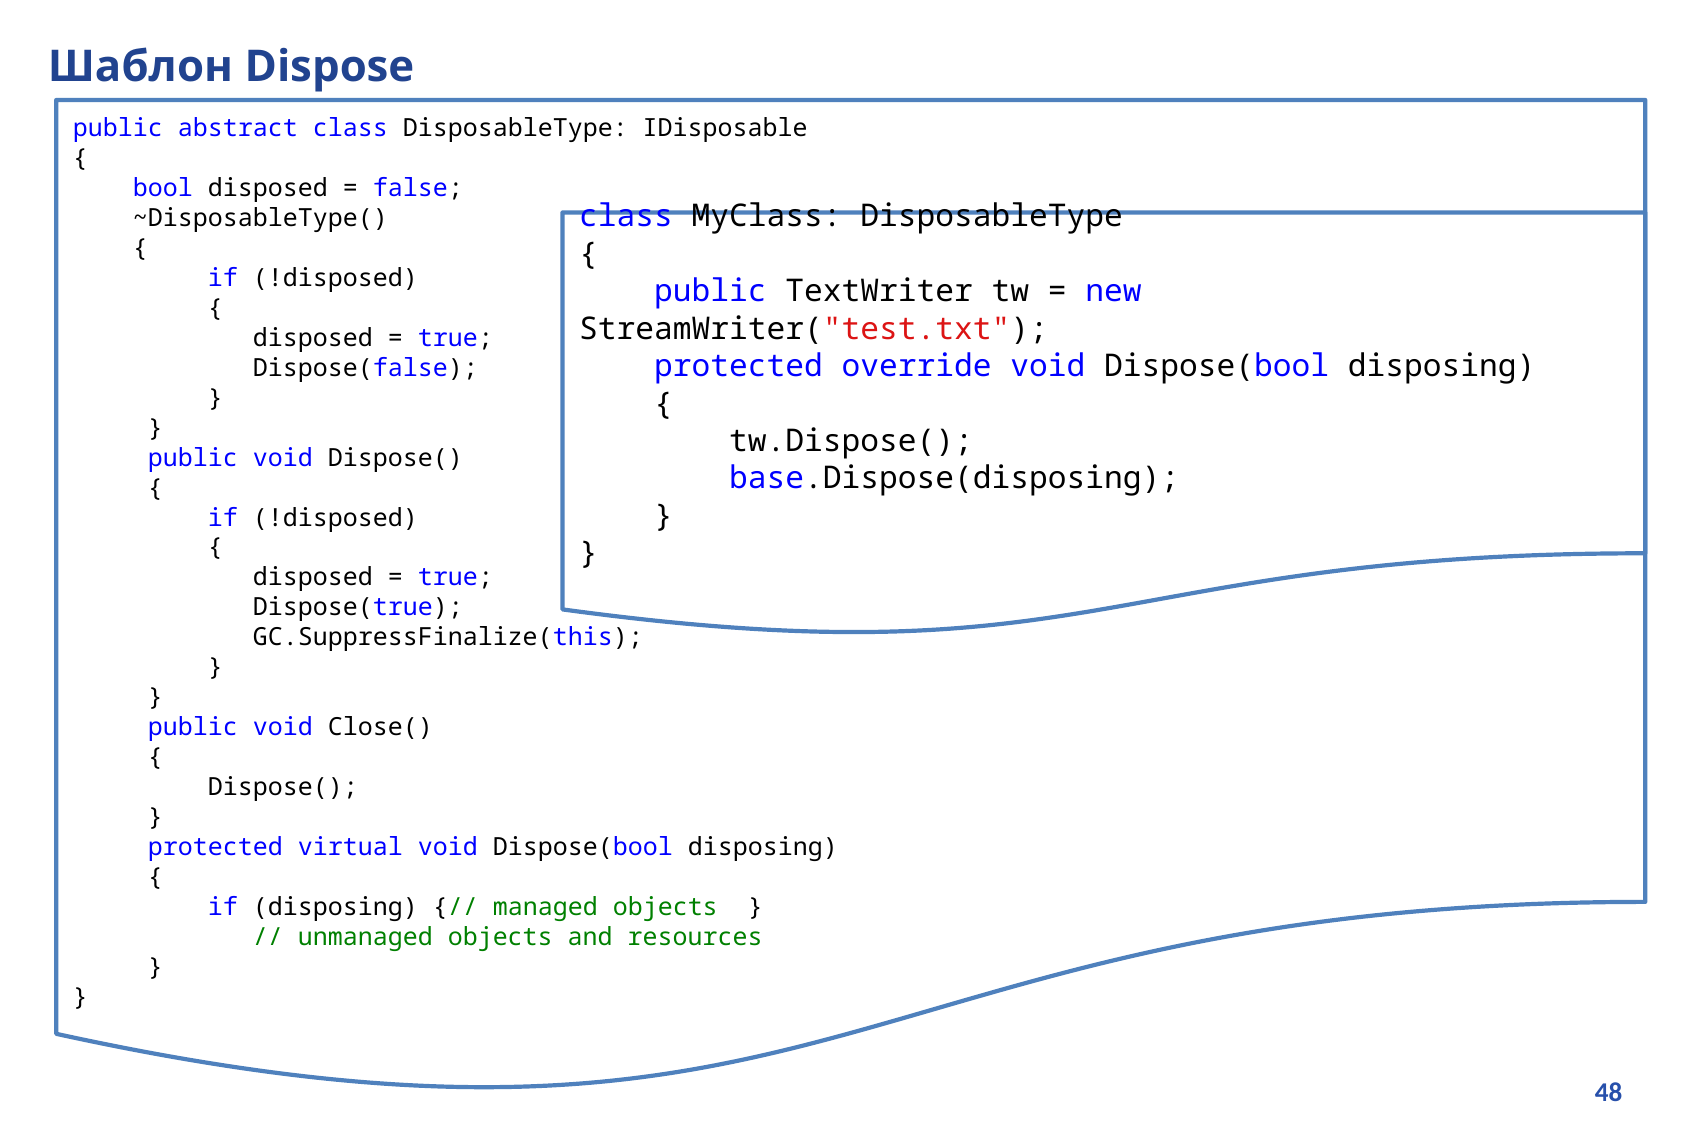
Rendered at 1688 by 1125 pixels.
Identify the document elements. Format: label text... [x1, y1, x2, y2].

text_box class MyClass: DisposableType { public TextWriter tw = new StreamWriter("test.txt"); protected override void Dispose(bool disposing) { tw.Dispose(); base.Dispose(disposing); } } [560, 210, 1648, 635]
title Шаблон Dispose [30, 29, 1642, 90]
text_box public abstract class DisposableType: IDisposable { bool disposed = false; ~DisposableType() { if (!disposed) { disposed = true; Dispose(false); } } public void Dispose() { if (!disposed) { disposed = true; Dispose(true); GC.SuppressFinalize(this); } } public void Close() { Dispose(); } protected virtual void Dispose(bool disposing) { if (disposing) {// managed objects } // unmanaged objects and resources } } [54, 97, 1648, 1090]
